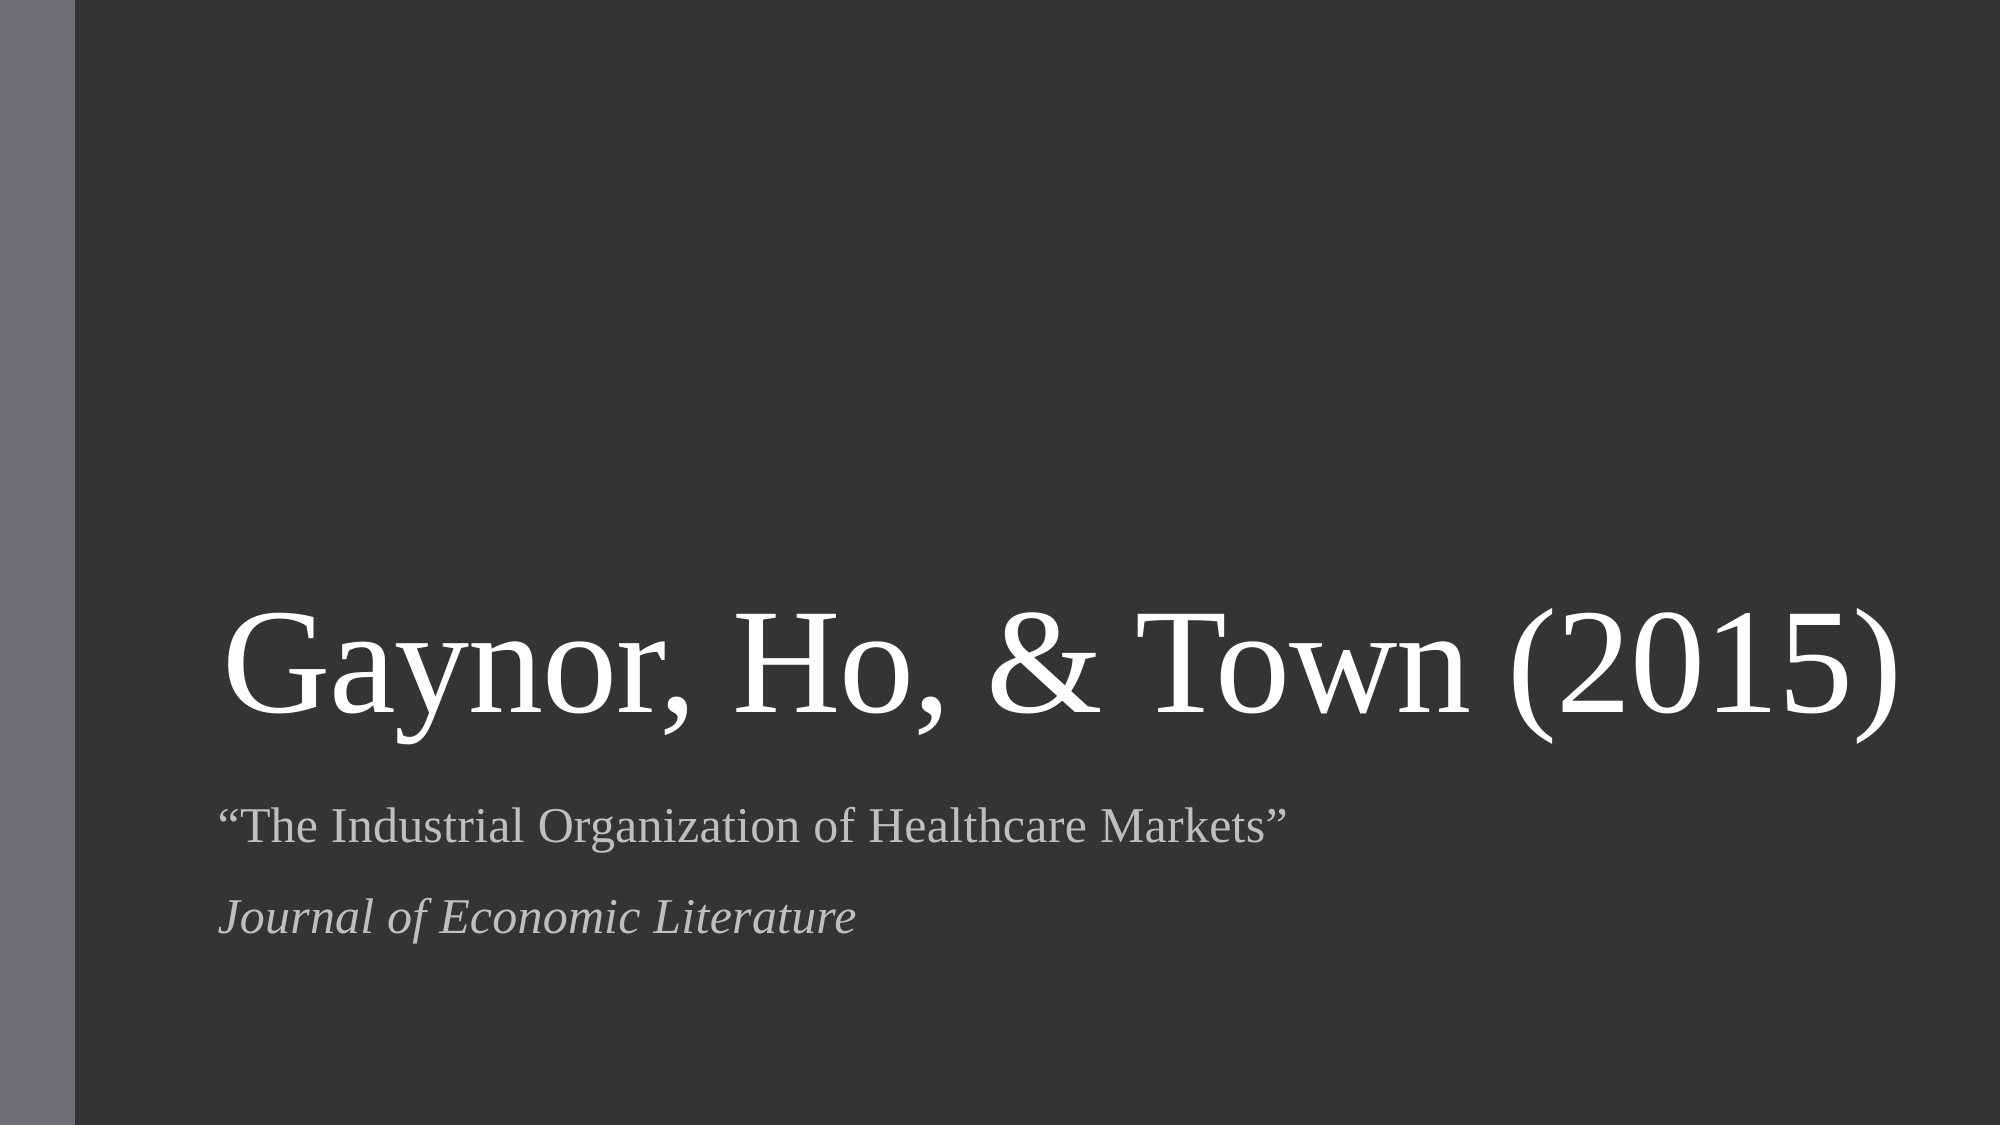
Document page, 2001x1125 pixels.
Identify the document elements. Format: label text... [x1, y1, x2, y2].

text_box “The Industrial Organization of Healthcare Markets” Journal of Economic Literature [202, 789, 1838, 1068]
title Gaynor, Ho, & Town (2015) [206, 537, 1950, 751]
